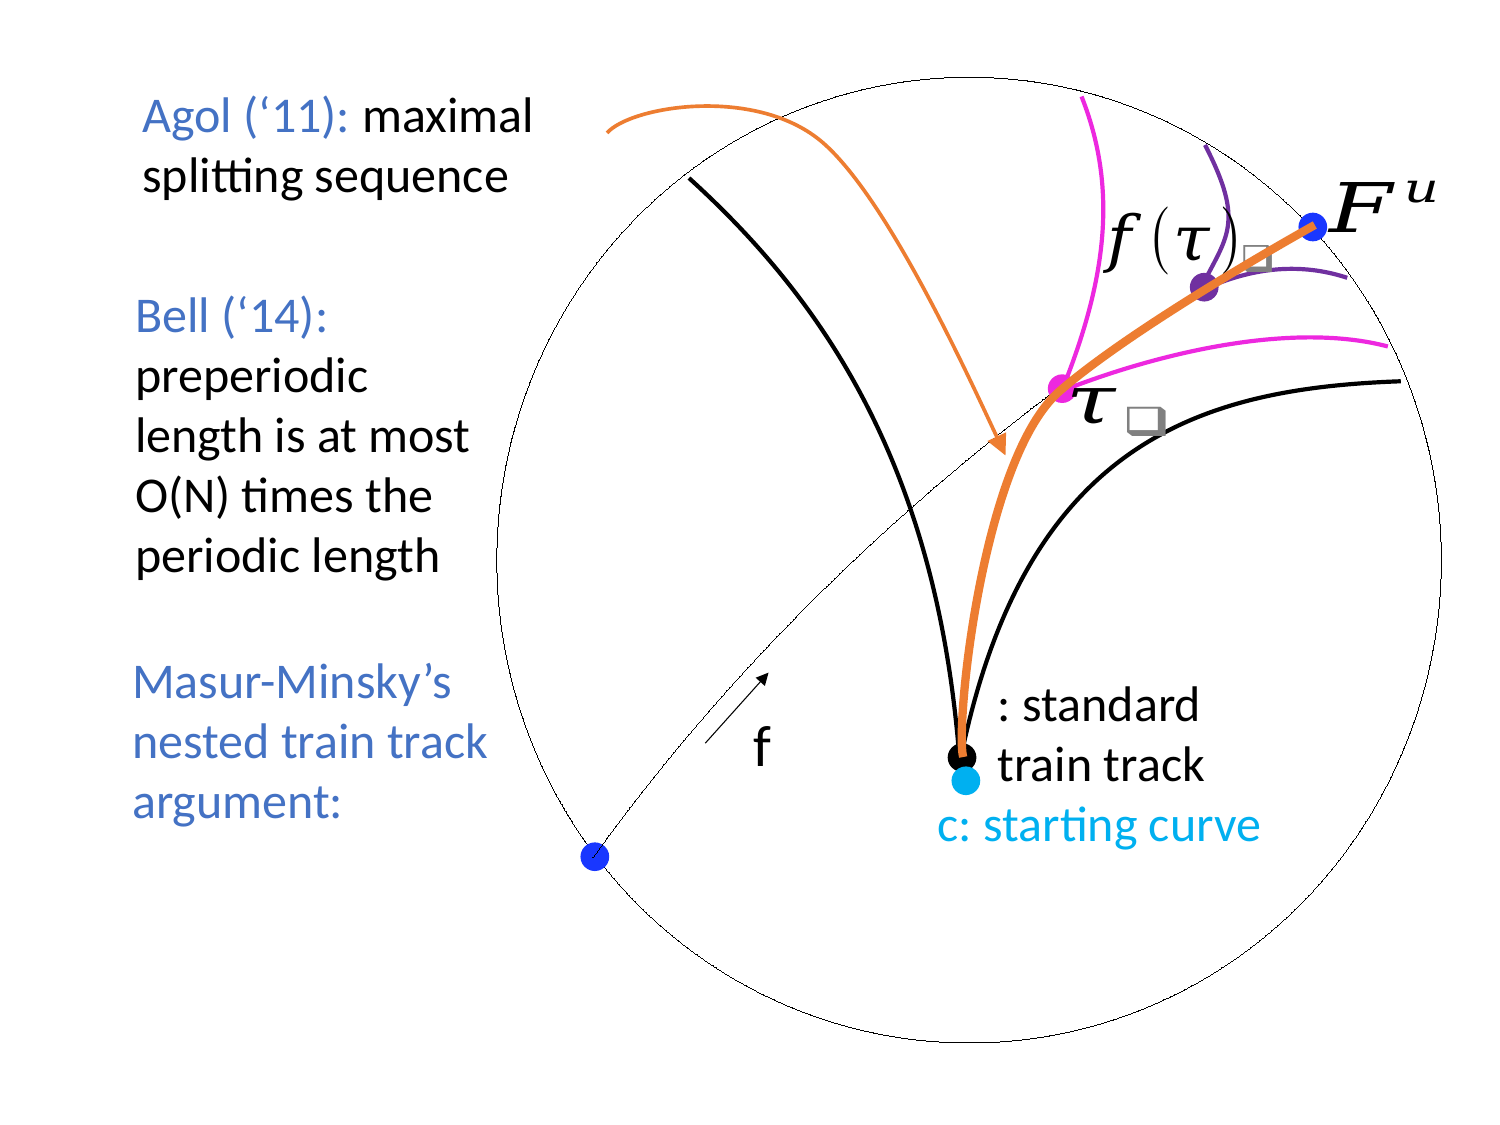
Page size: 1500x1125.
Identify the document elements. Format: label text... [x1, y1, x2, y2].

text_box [705, 672, 769, 744]
text_box [961, 224, 1315, 758]
text_box [1047, 374, 1062, 398]
text_box [606, 105, 1007, 456]
text_box [743, 550, 888, 700]
text_box [1277, 268, 1348, 284]
text_box [947, 743, 977, 770]
text_box [580, 842, 610, 872]
text_box [951, 766, 981, 784]
text_box [605, 239, 1442, 1043]
text_box [592, 715, 723, 858]
text_box [911, 395, 1051, 564]
text_box Agol (‘11): maximal splitting sequence [127, 75, 695, 211]
text_box [1201, 144, 1229, 287]
text_box [706, 214, 959, 748]
text_box [1065, 375, 1073, 385]
text_box [960, 381, 1401, 761]
text_box [781, 77, 1302, 434]
text_box [1221, 337, 1388, 369]
text_box [497, 205, 864, 844]
text_box Bell (‘14): preperiodic length is at most O(N) times the periodic length [120, 274, 516, 590]
text_box [1189, 273, 1218, 296]
text_box [1298, 212, 1328, 242]
text_box f [738, 700, 786, 785]
text_box [1061, 96, 1104, 389]
text_box c: starting curve [922, 784, 1277, 860]
